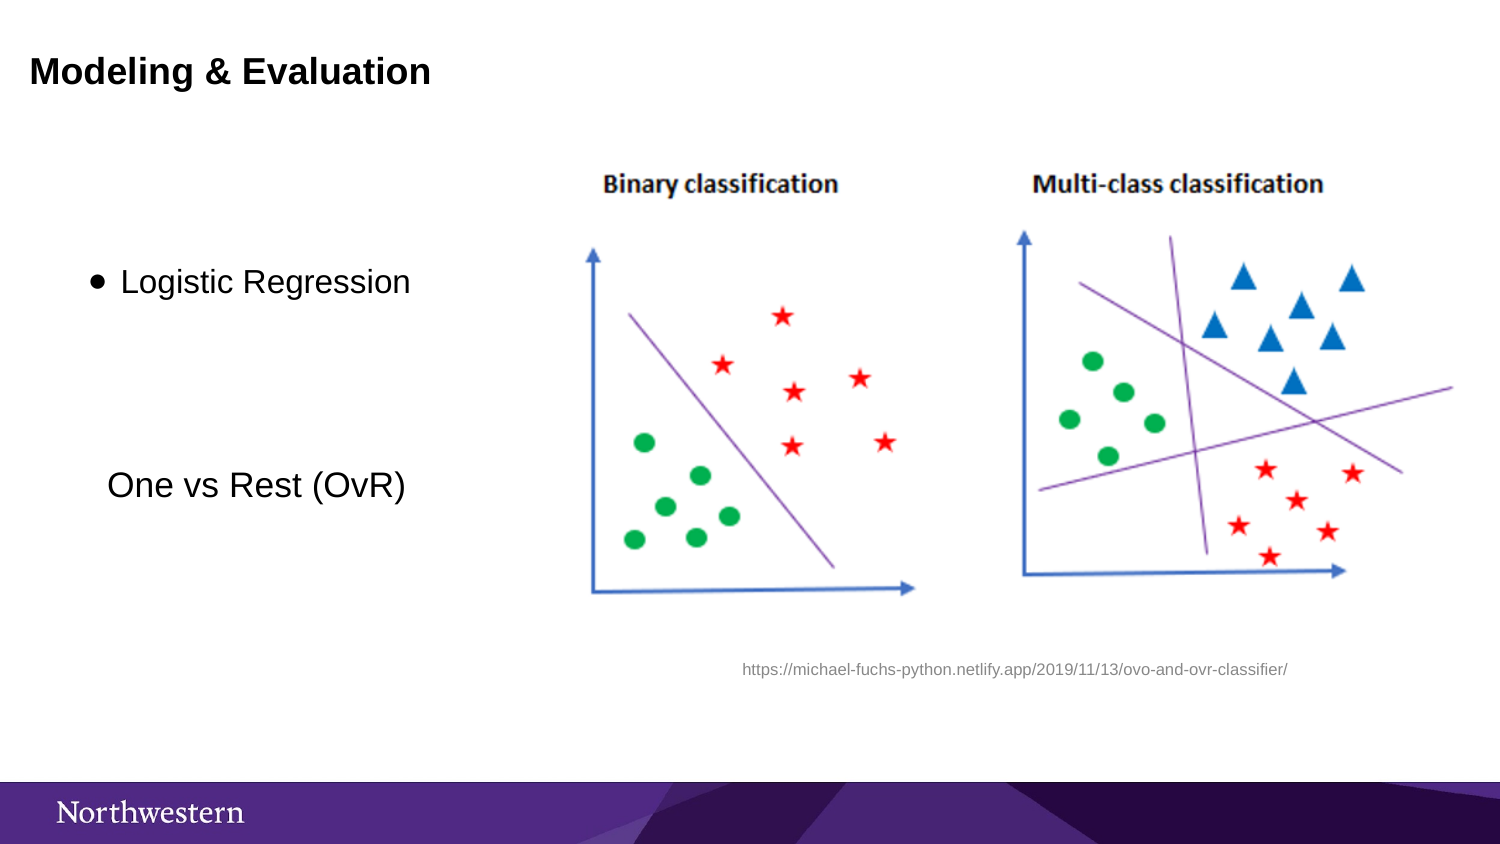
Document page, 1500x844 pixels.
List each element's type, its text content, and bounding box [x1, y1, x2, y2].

text_box https://michael-fuchs-python.netlify.app/2019/11/13/ovo-and-ovr-classifier/ [727, 643, 1318, 679]
picture [0, 0, 1500, 844]
text_box One vs Rest (OvR) [92, 446, 464, 571]
text_box Logistic Regression [66, 238, 437, 315]
title Modeling & Evaluation [14, 13, 1290, 119]
